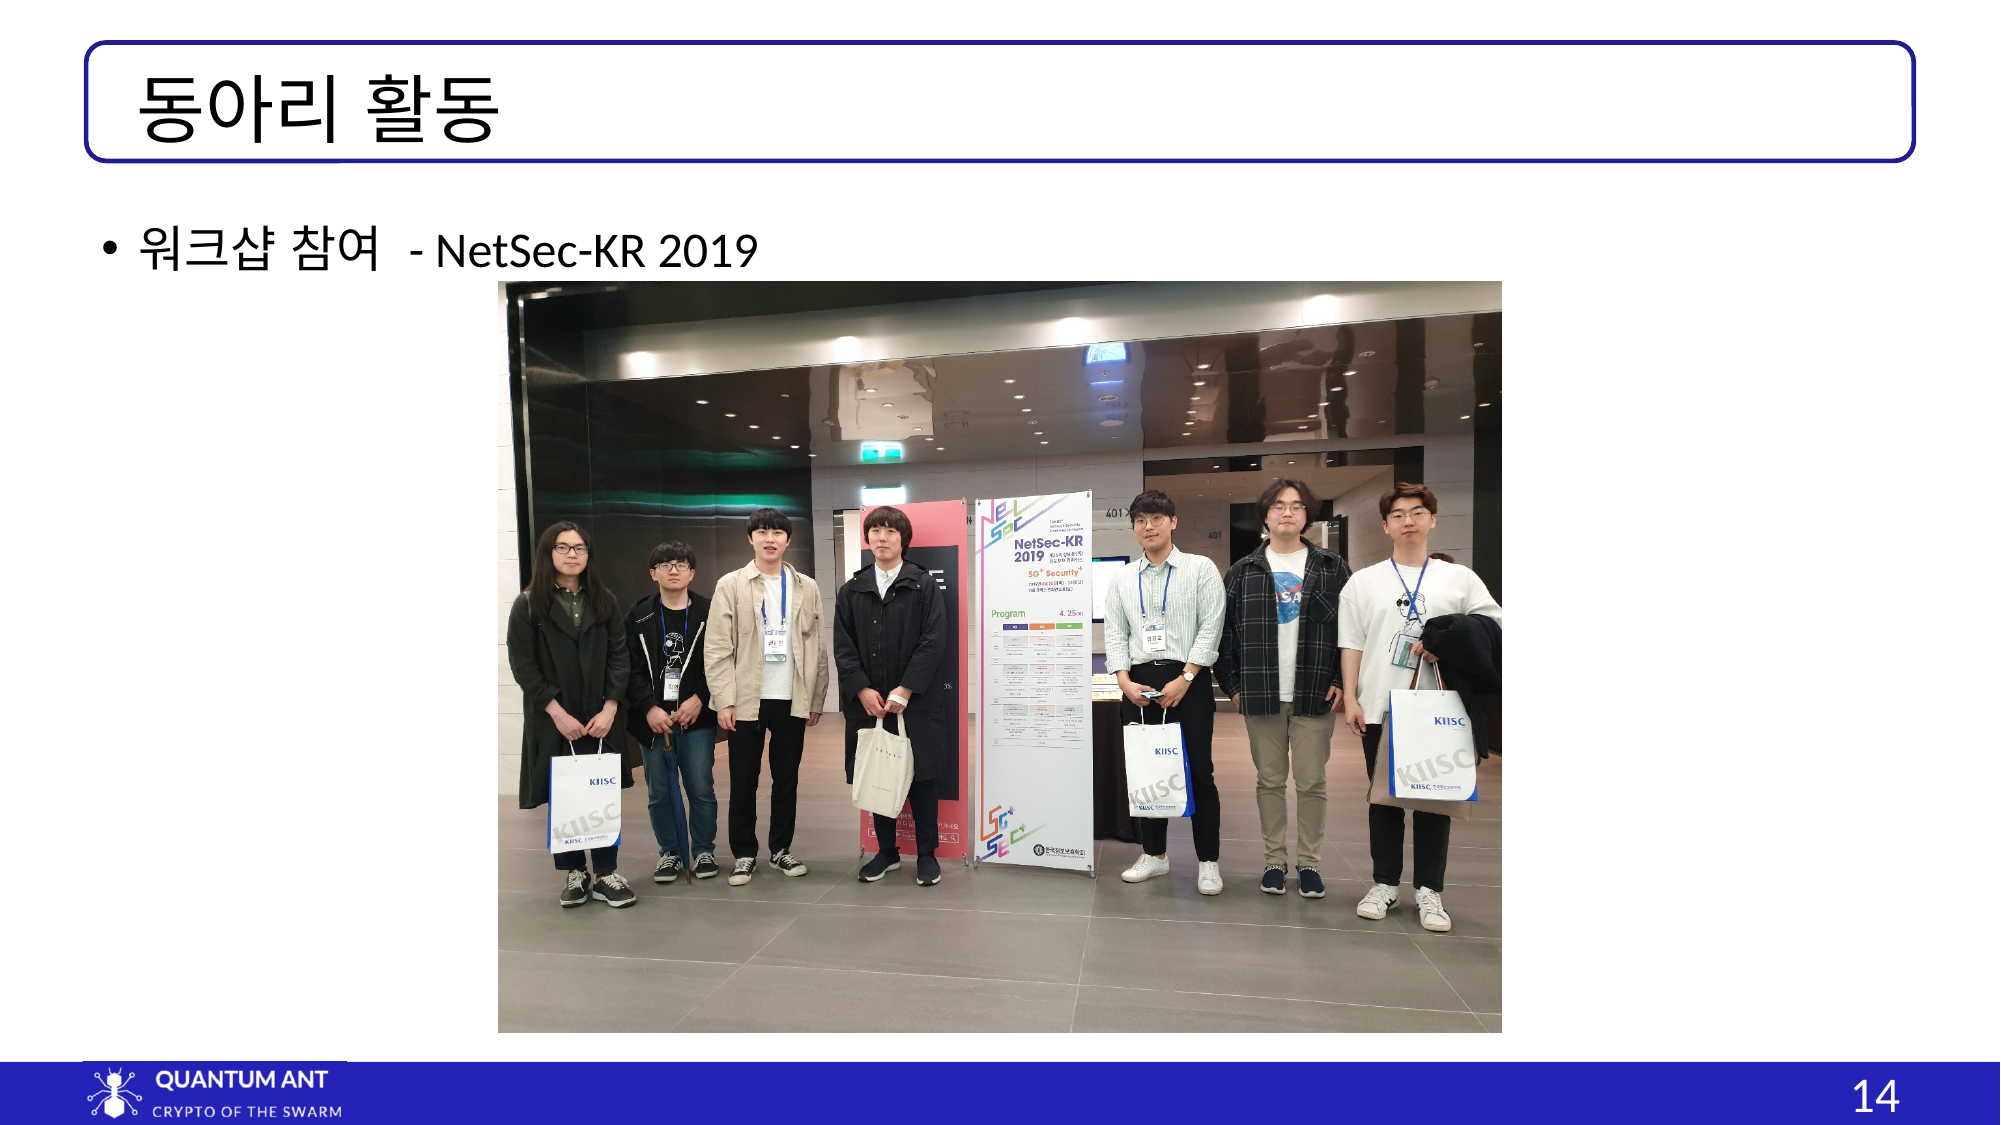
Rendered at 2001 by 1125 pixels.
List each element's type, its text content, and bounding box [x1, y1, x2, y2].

list 워크샵 참여 - NetSec-KR 2019 [86, 198, 1863, 954]
text_box [85, 41, 1915, 162]
picture [82, 1061, 348, 1125]
picture [498, 281, 1502, 1034]
